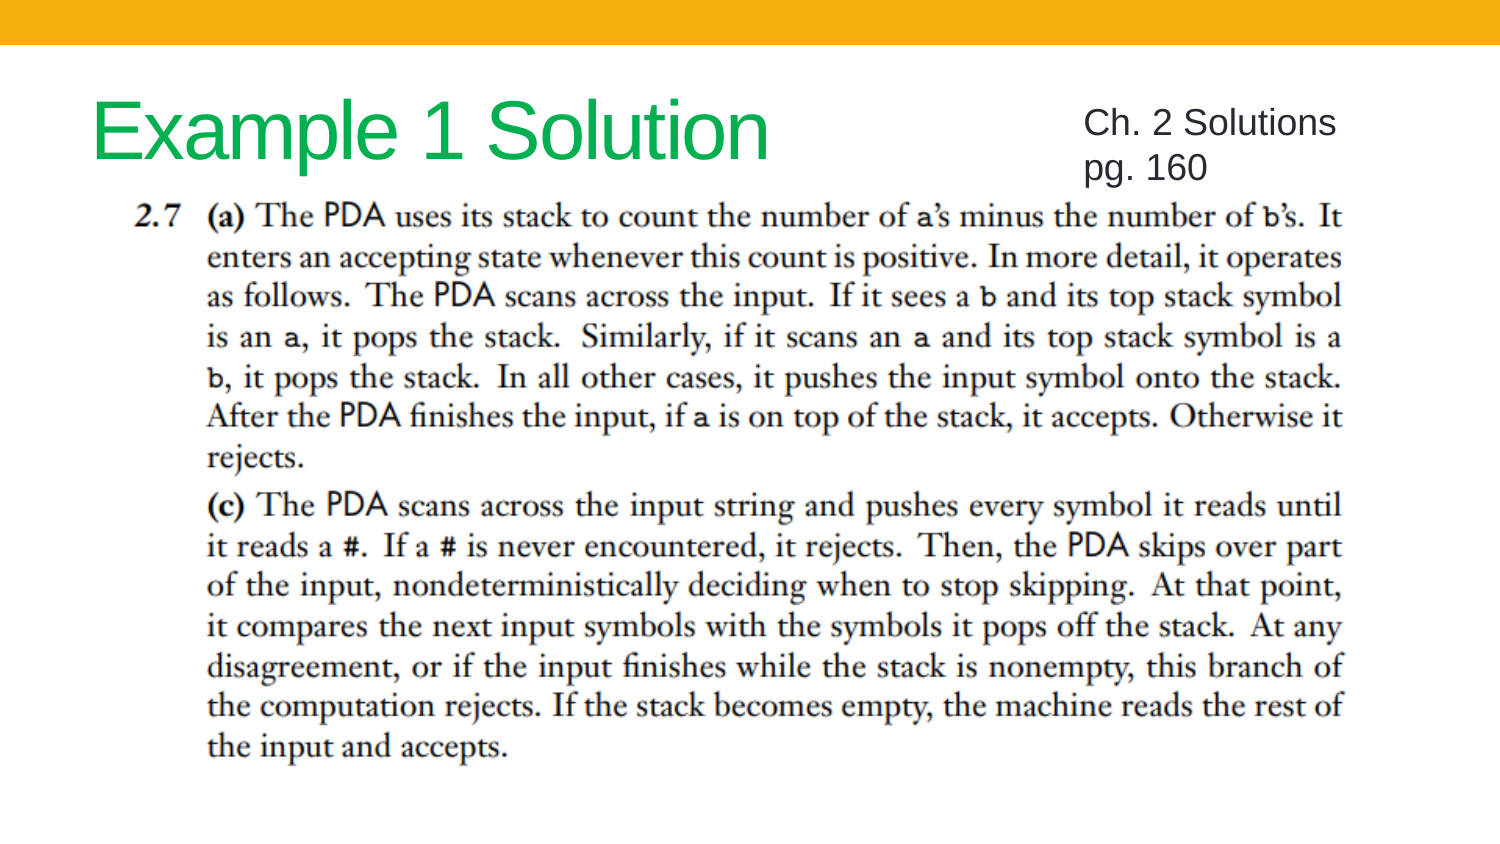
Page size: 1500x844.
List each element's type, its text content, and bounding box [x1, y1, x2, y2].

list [120, 186, 1378, 786]
title Example 1 Solution [75, 65, 1425, 188]
text_box Ch. 2 Solutions pg. 160 [1068, 91, 1399, 196]
